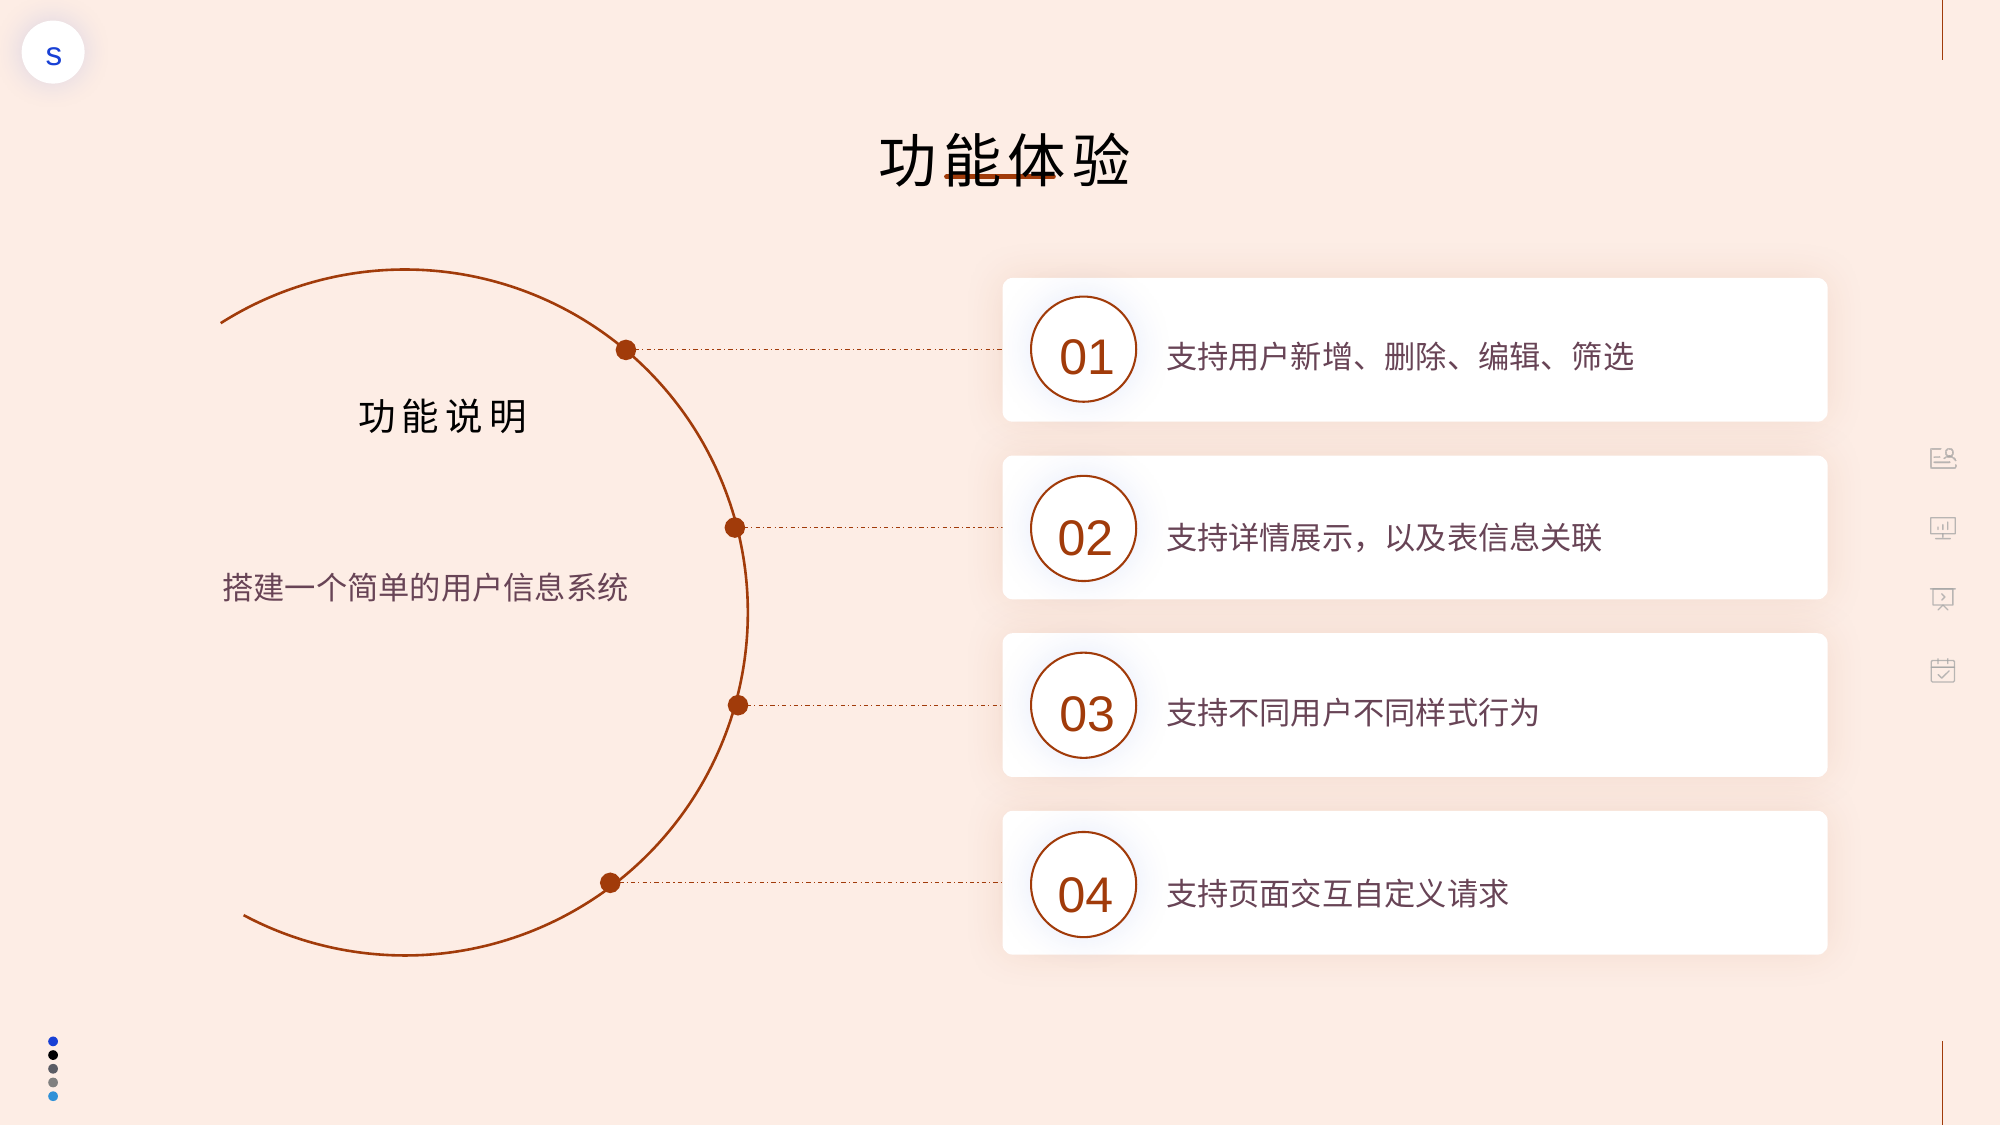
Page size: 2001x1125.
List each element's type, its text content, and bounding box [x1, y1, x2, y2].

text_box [61, 269, 1828, 956]
picture [1928, 442, 1958, 473]
list 功能体验 [848, 102, 1162, 269]
